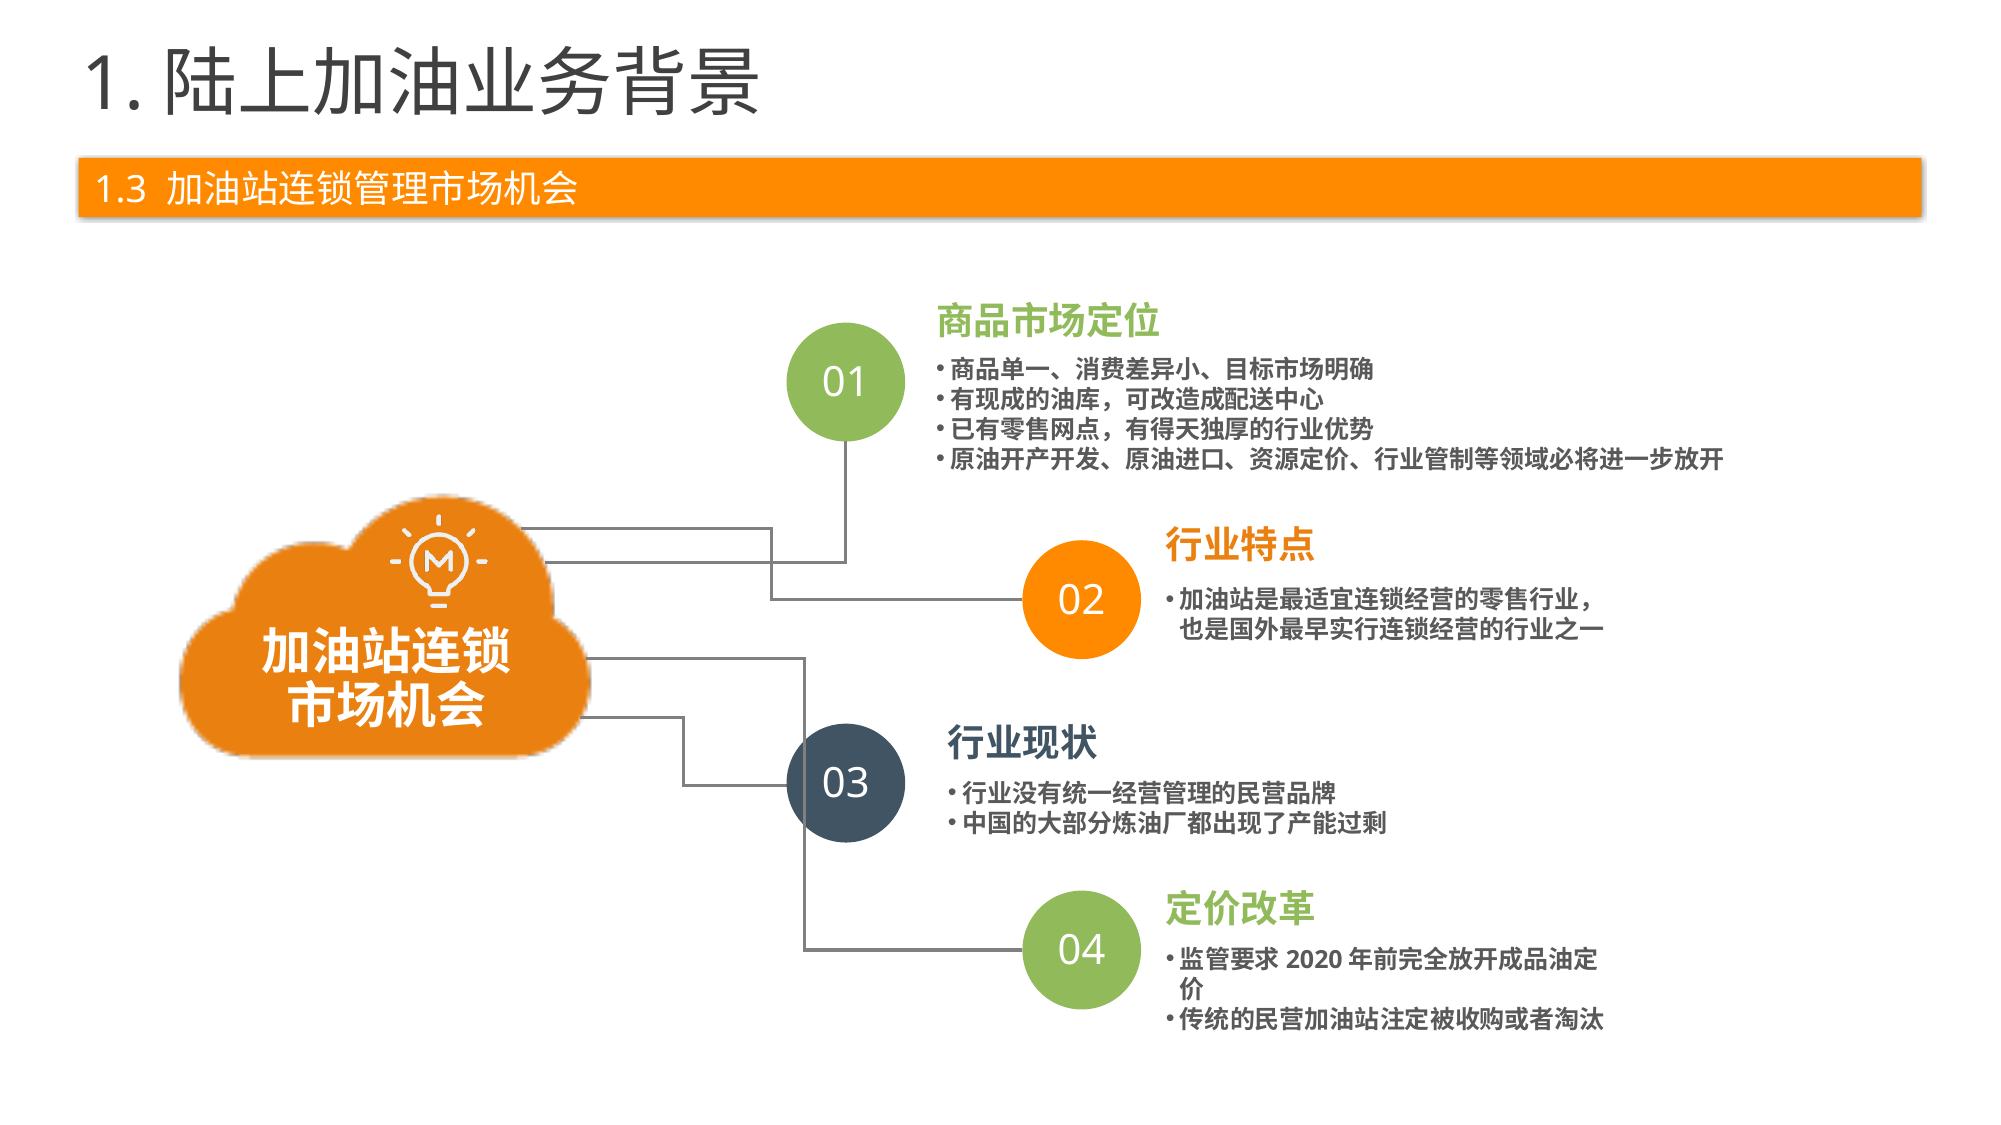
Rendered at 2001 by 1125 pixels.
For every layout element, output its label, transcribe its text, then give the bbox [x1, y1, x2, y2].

text_box 1.陆上加油业务背景 [81, 51, 1922, 124]
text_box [586, 658, 1620, 1010]
text_box 1.3 加油站连锁管理市场机会 [94, 164, 1849, 210]
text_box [152, 393, 586, 863]
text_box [520, 526, 1619, 673]
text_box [546, 288, 1776, 564]
text_box [78, 157, 1922, 218]
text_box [580, 717, 586, 843]
